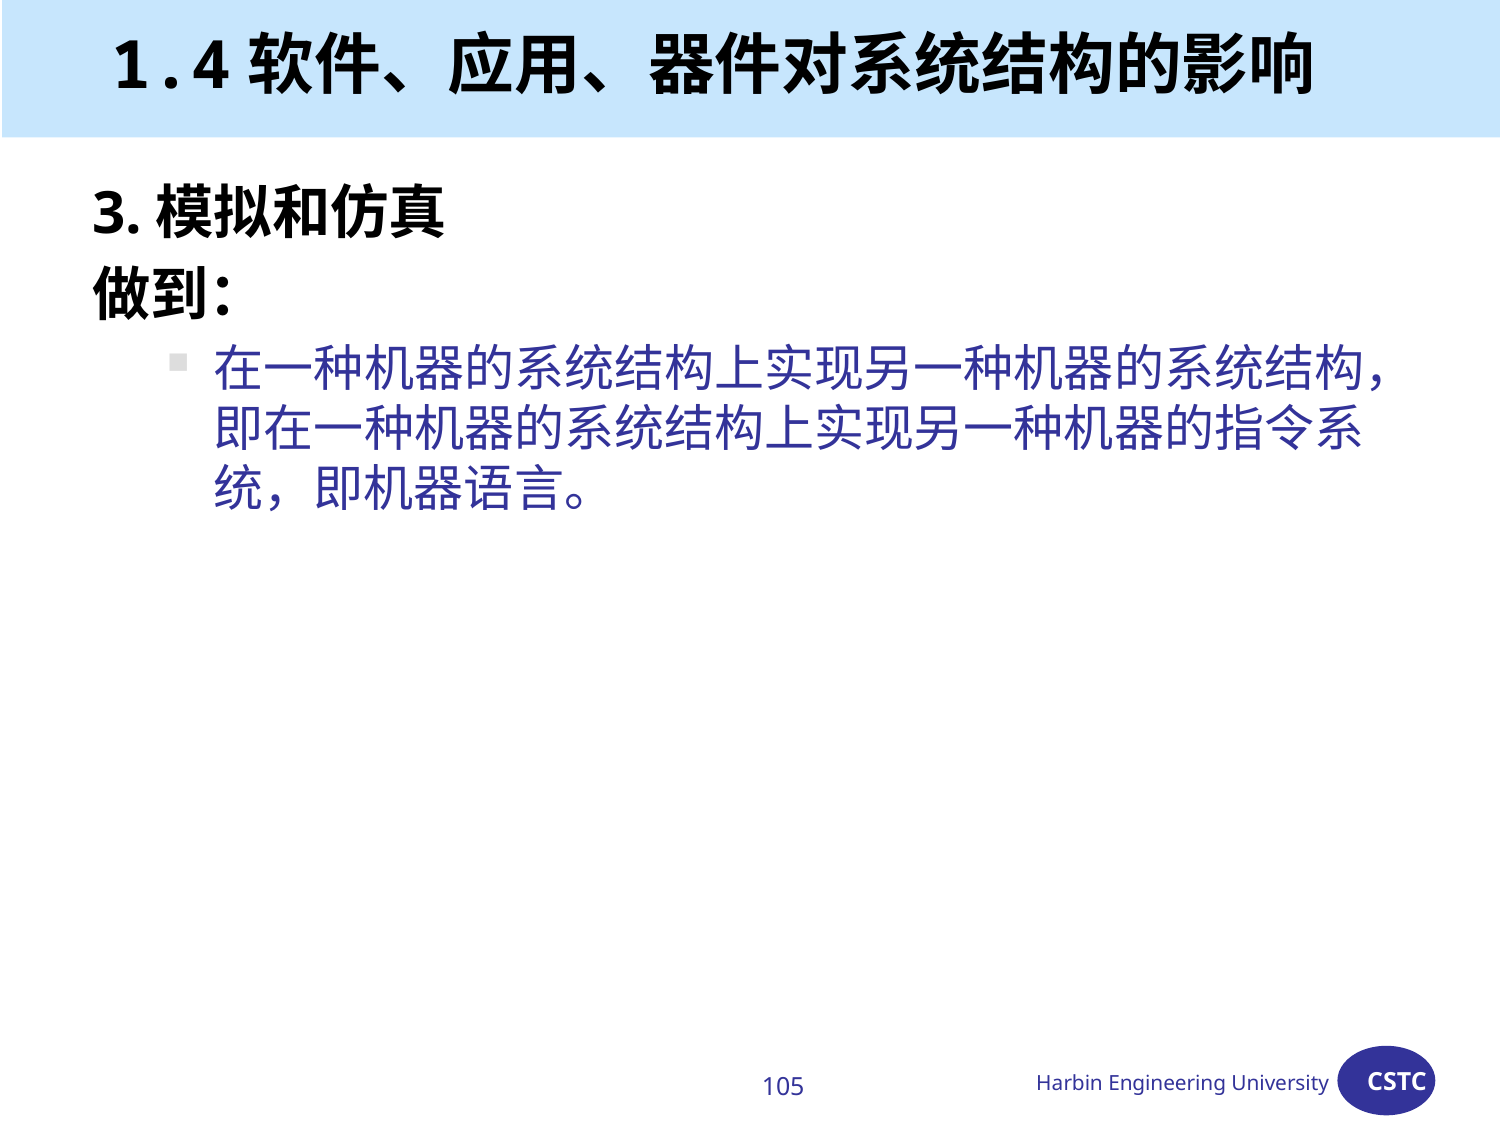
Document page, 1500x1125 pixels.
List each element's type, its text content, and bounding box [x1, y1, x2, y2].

slide_number 105 [608, 1062, 959, 1113]
footer Harbin Engineering University [959, 1062, 1344, 1113]
title 1.4软件、应用、器件对系统结构的影响 [96, 11, 1385, 112]
list 3.模拟和仿真 做到： 在一种机器的系统结构上实现另一种机器的系统结构，即在一种机器的系统结构上实现另一种机器的指令系统，即机器语言。 [76, 167, 1428, 981]
